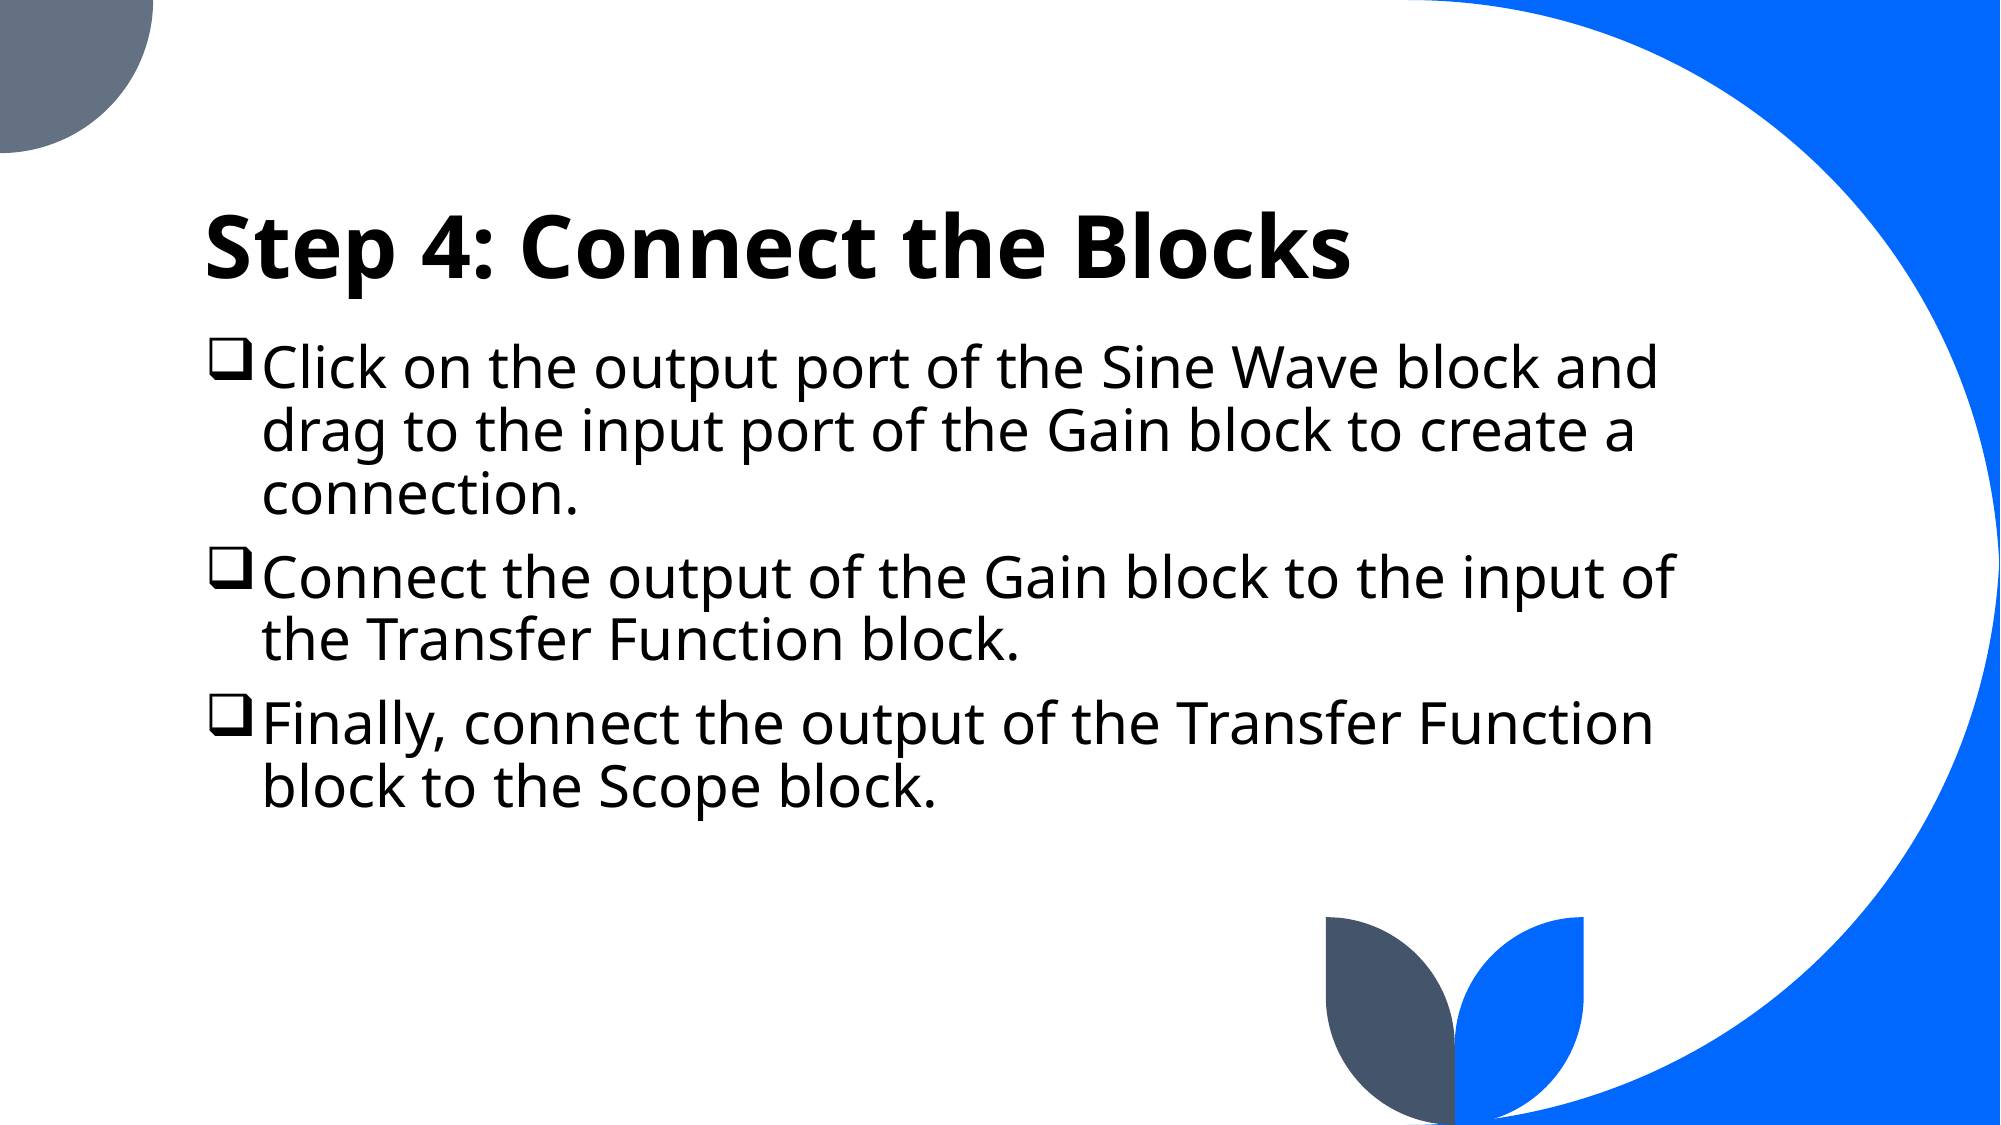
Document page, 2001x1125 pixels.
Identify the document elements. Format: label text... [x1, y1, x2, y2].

title Step 4: Connect the Blocks [190, 16, 1795, 303]
list Click on the output port of the Sine Wave block and drag to the input port of the Gain block to create a connection. Connect the output of the Gain block to the input of the Transfer Function block. Finally, connect the output of the Transfer Function block to the Scope block. [190, 330, 1795, 884]
